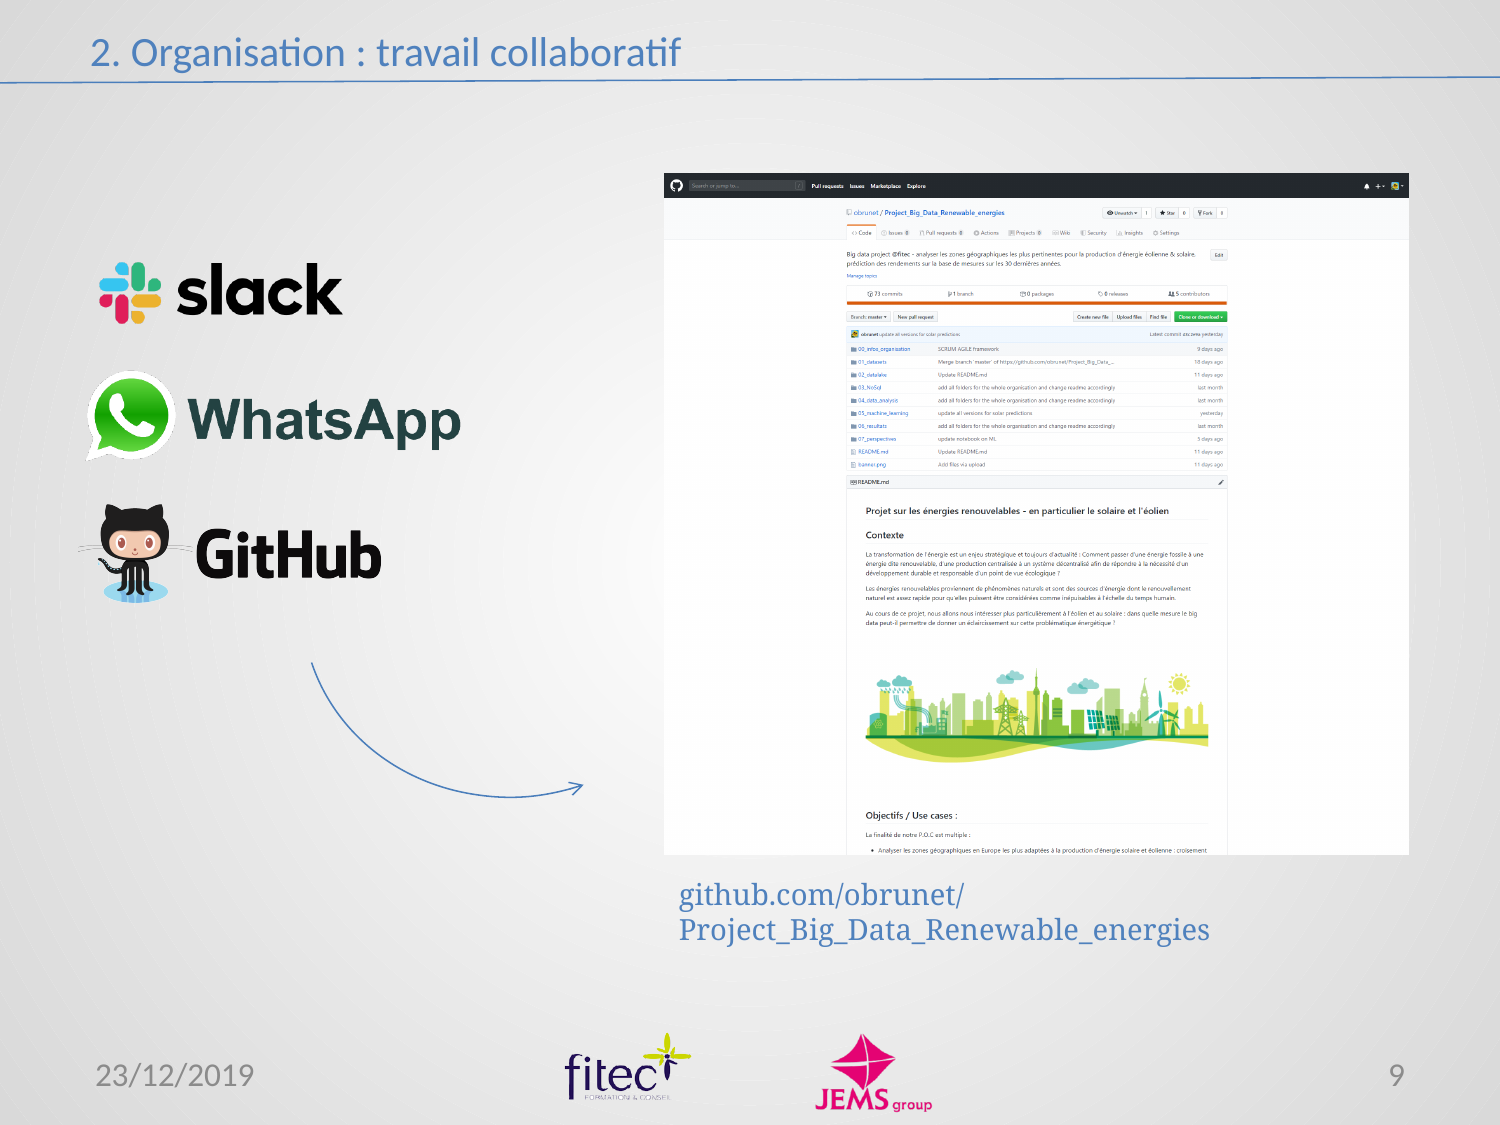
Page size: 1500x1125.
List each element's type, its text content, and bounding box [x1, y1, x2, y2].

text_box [0, 76, 1500, 84]
text_box [512, 8, 988, 69]
text_box [310, 592, 584, 799]
text_box [808, 69, 982, 75]
picture [663, 173, 1409, 855]
picture [59, 231, 484, 494]
text_box 2. Organisation : travail collaboratif [74, 17, 808, 75]
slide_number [75, 1042, 425, 1103]
picture [807, 1006, 940, 1125]
picture [74, 501, 383, 605]
picture [560, 1028, 693, 1103]
slide_number 9 [1074, 1042, 1425, 1103]
text_box github.com/obrunet/Project_Big_Data_Renewable_energies [664, 869, 1480, 954]
